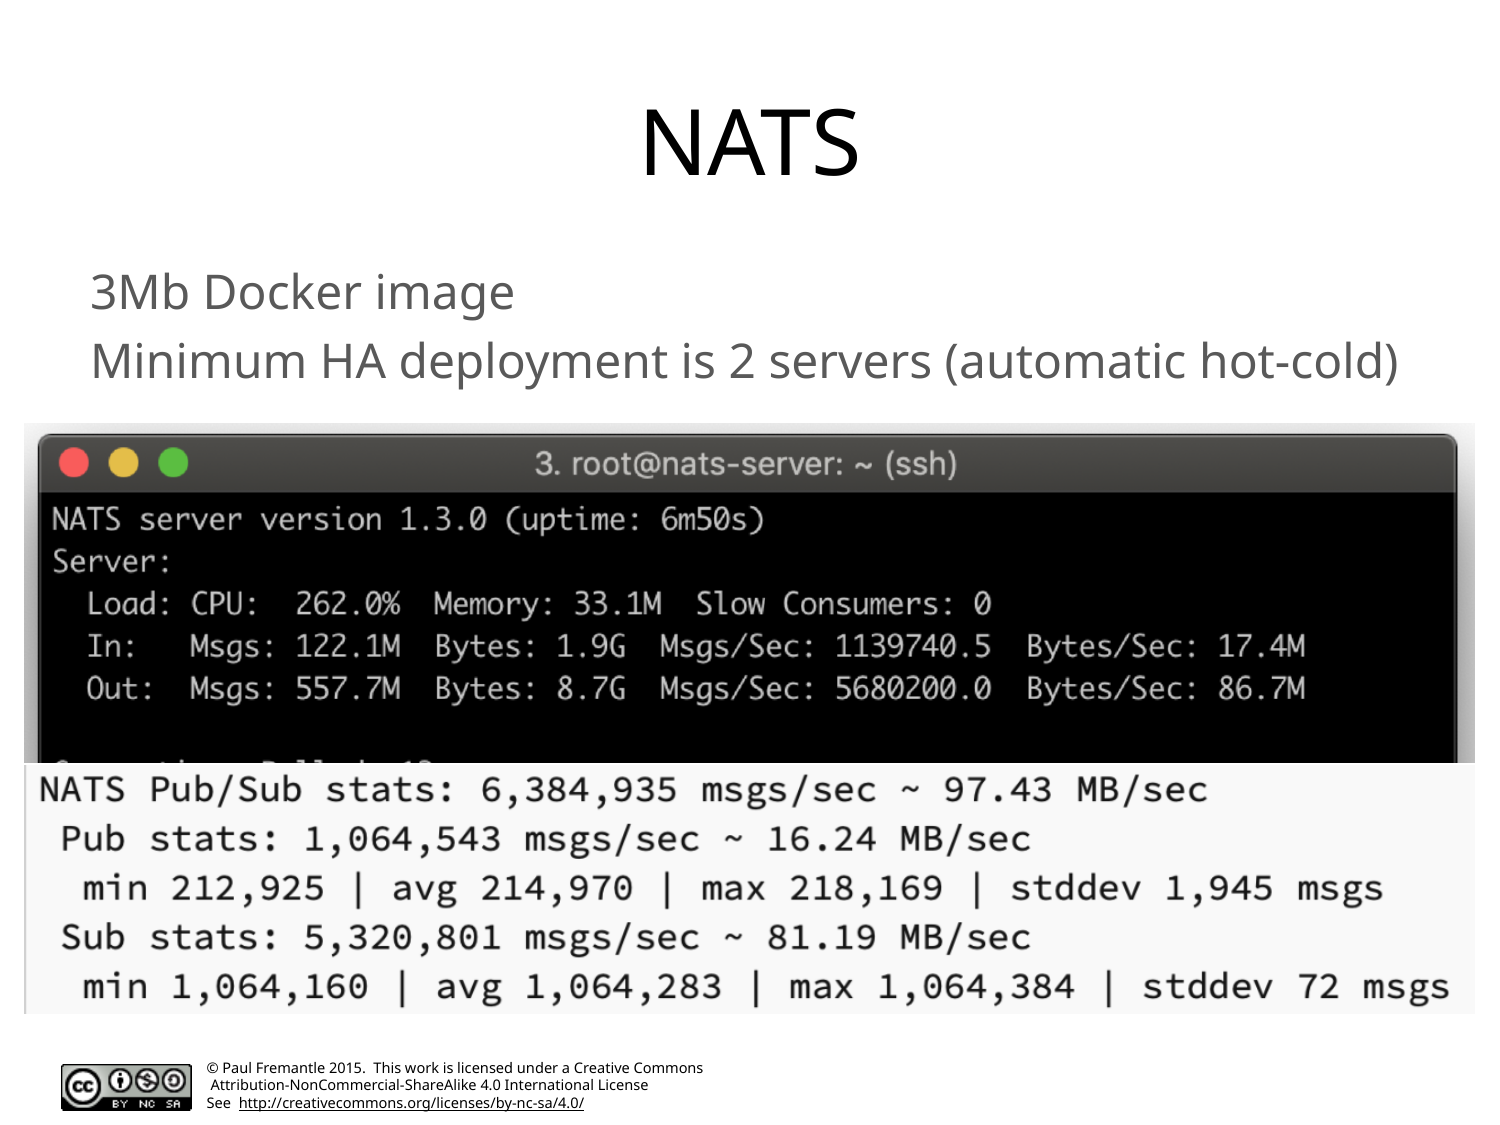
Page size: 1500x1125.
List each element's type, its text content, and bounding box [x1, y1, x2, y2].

text_box 3Mb Docker image Minimum HA deployment is 2 servers (automatic hot-cold) [74, 246, 1425, 421]
picture [61, 1064, 192, 1111]
title NATS [75, 45, 1425, 233]
picture [24, 422, 1476, 1015]
